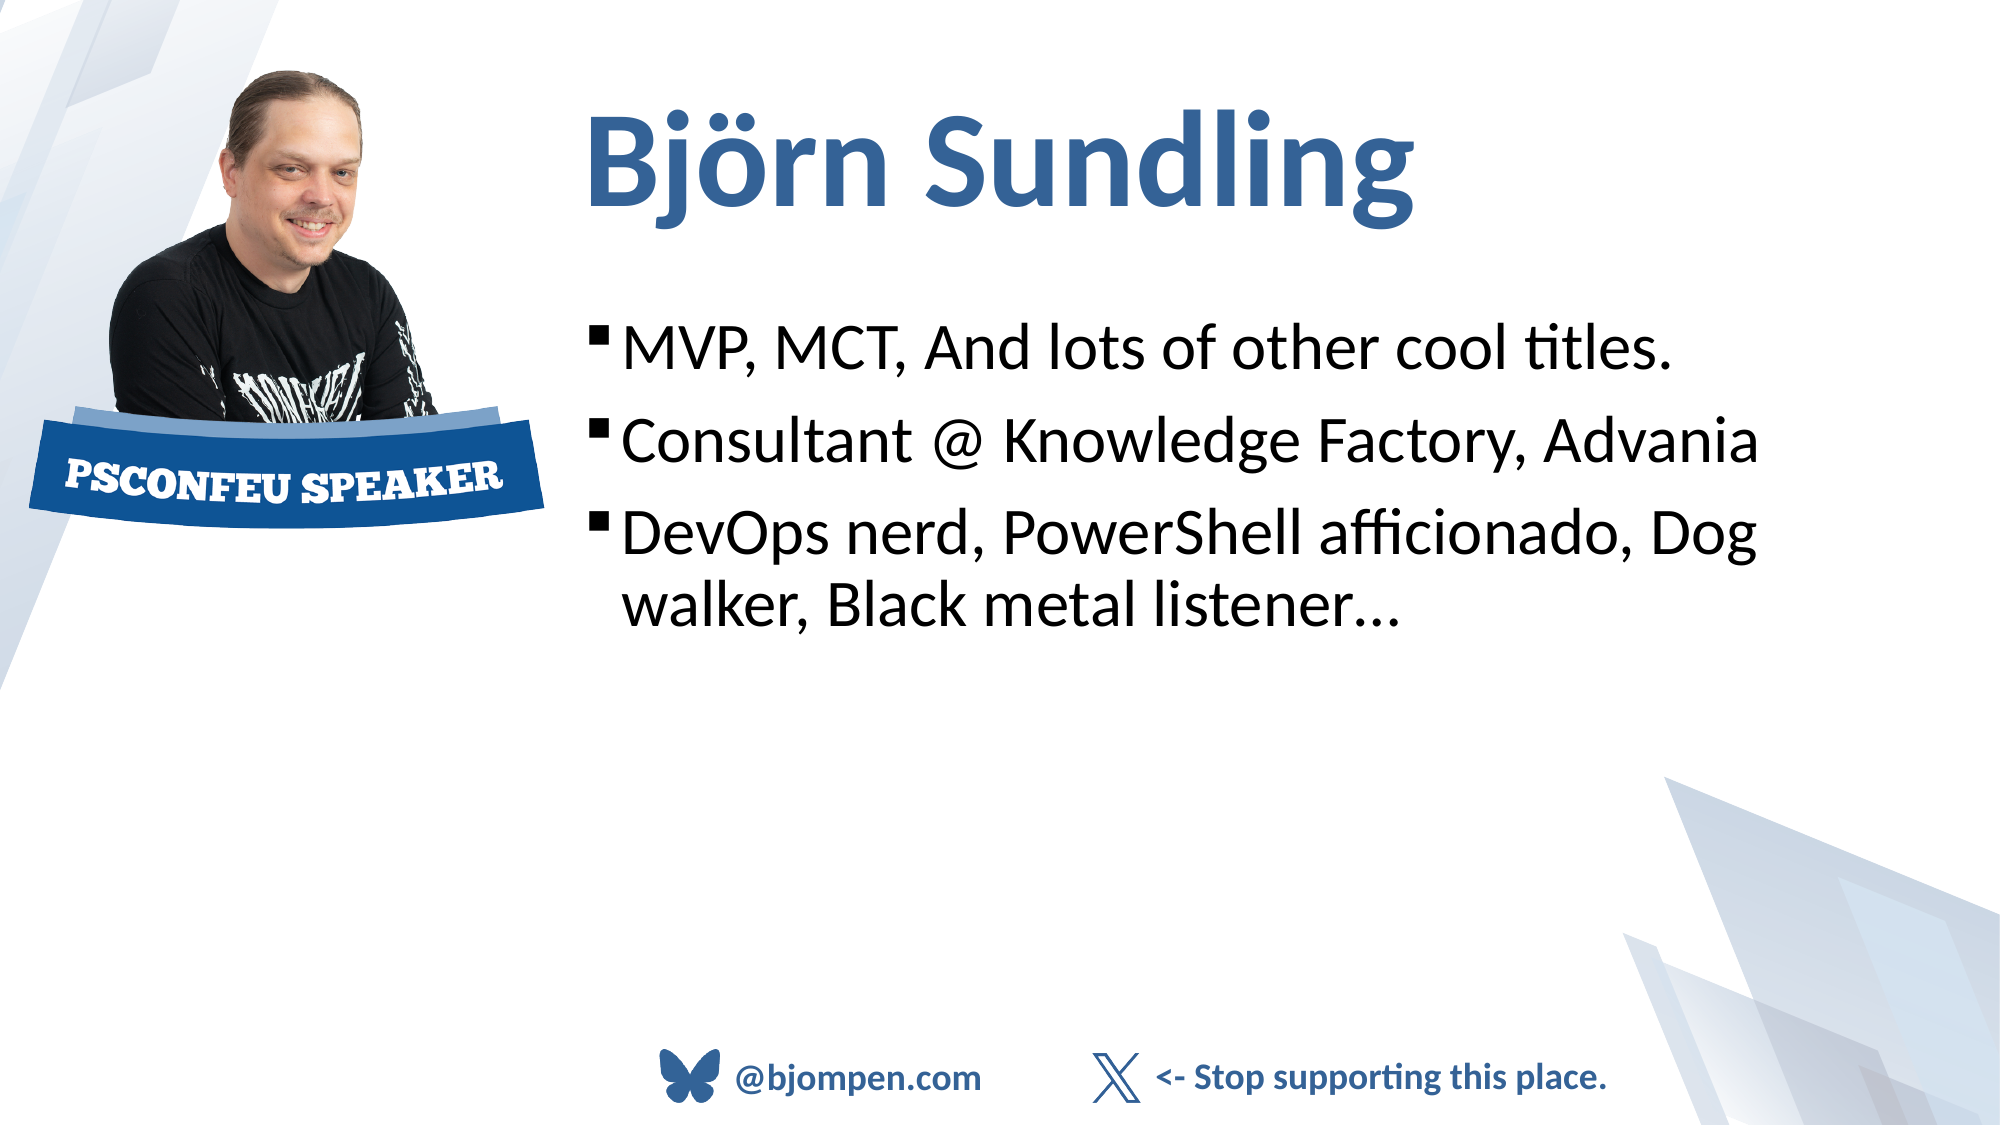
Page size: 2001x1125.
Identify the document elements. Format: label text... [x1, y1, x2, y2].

picture [0, 0, 2000, 1125]
text_box MVP, MCT, And lots of other cool titles. Consultant @ Knowledge Factory, Advania DevOps nerd, PowerShell afficionado, Dog walker, Black metal listener… [568, 303, 1863, 1014]
title Björn Sundling [568, 53, 1863, 271]
